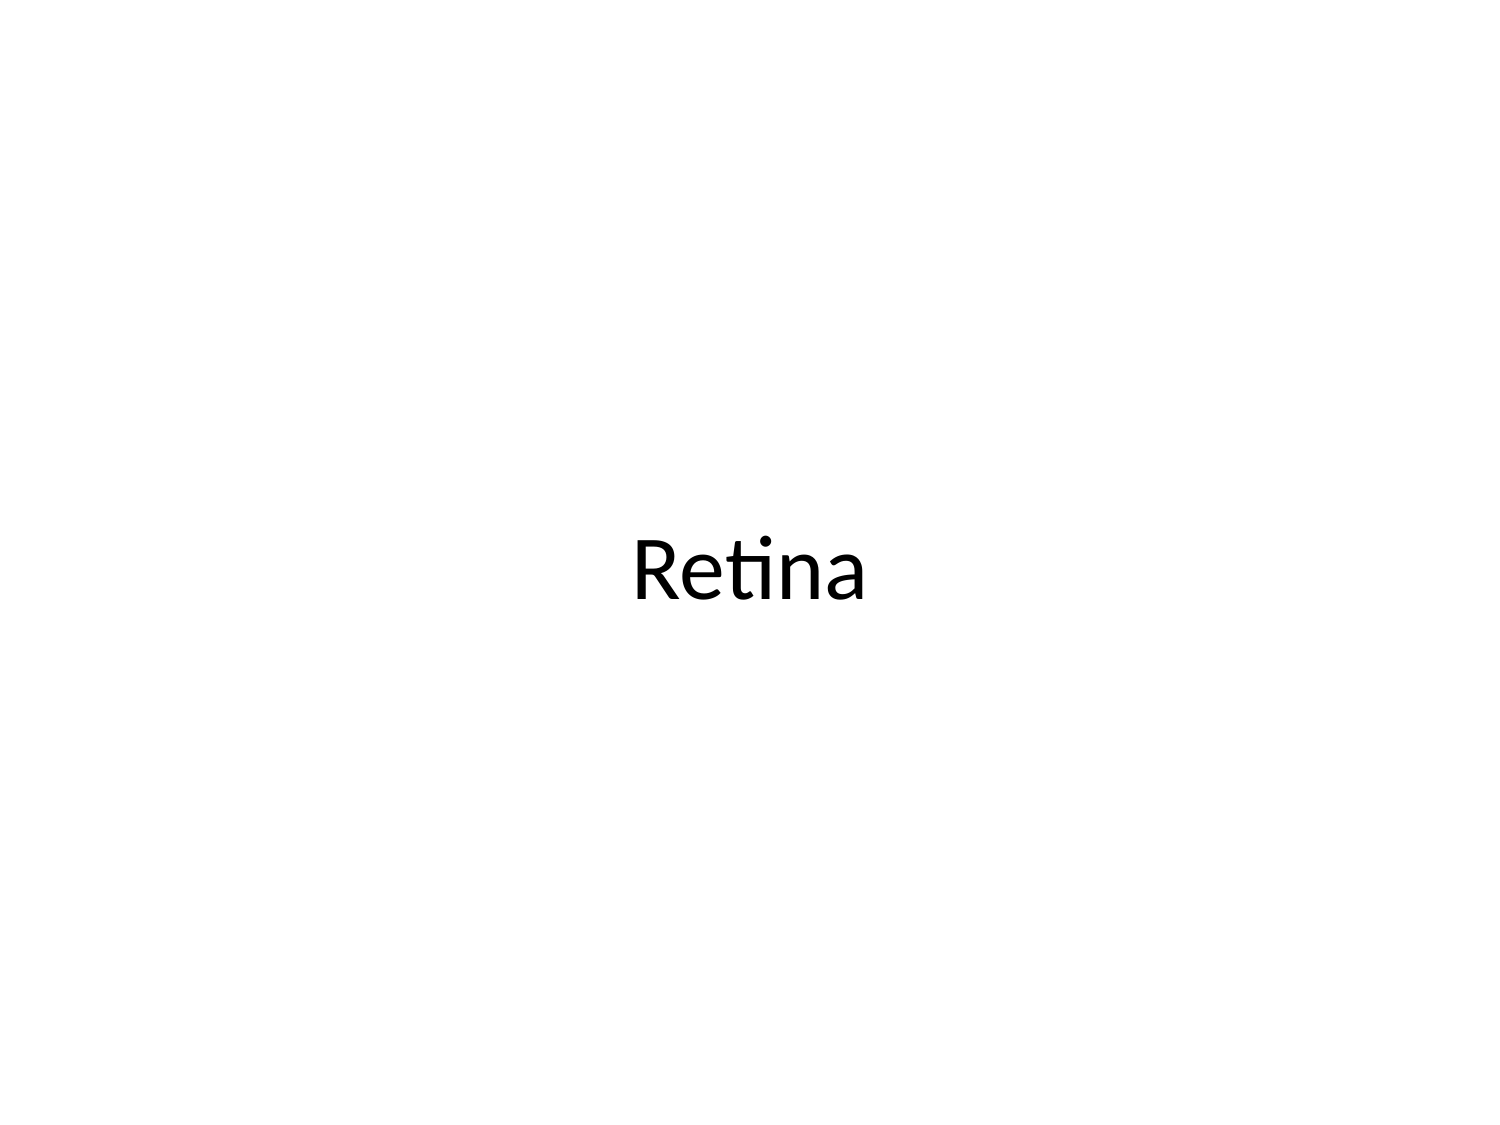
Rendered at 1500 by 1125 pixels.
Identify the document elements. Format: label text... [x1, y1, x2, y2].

title Retina [75, 468, 1425, 657]
